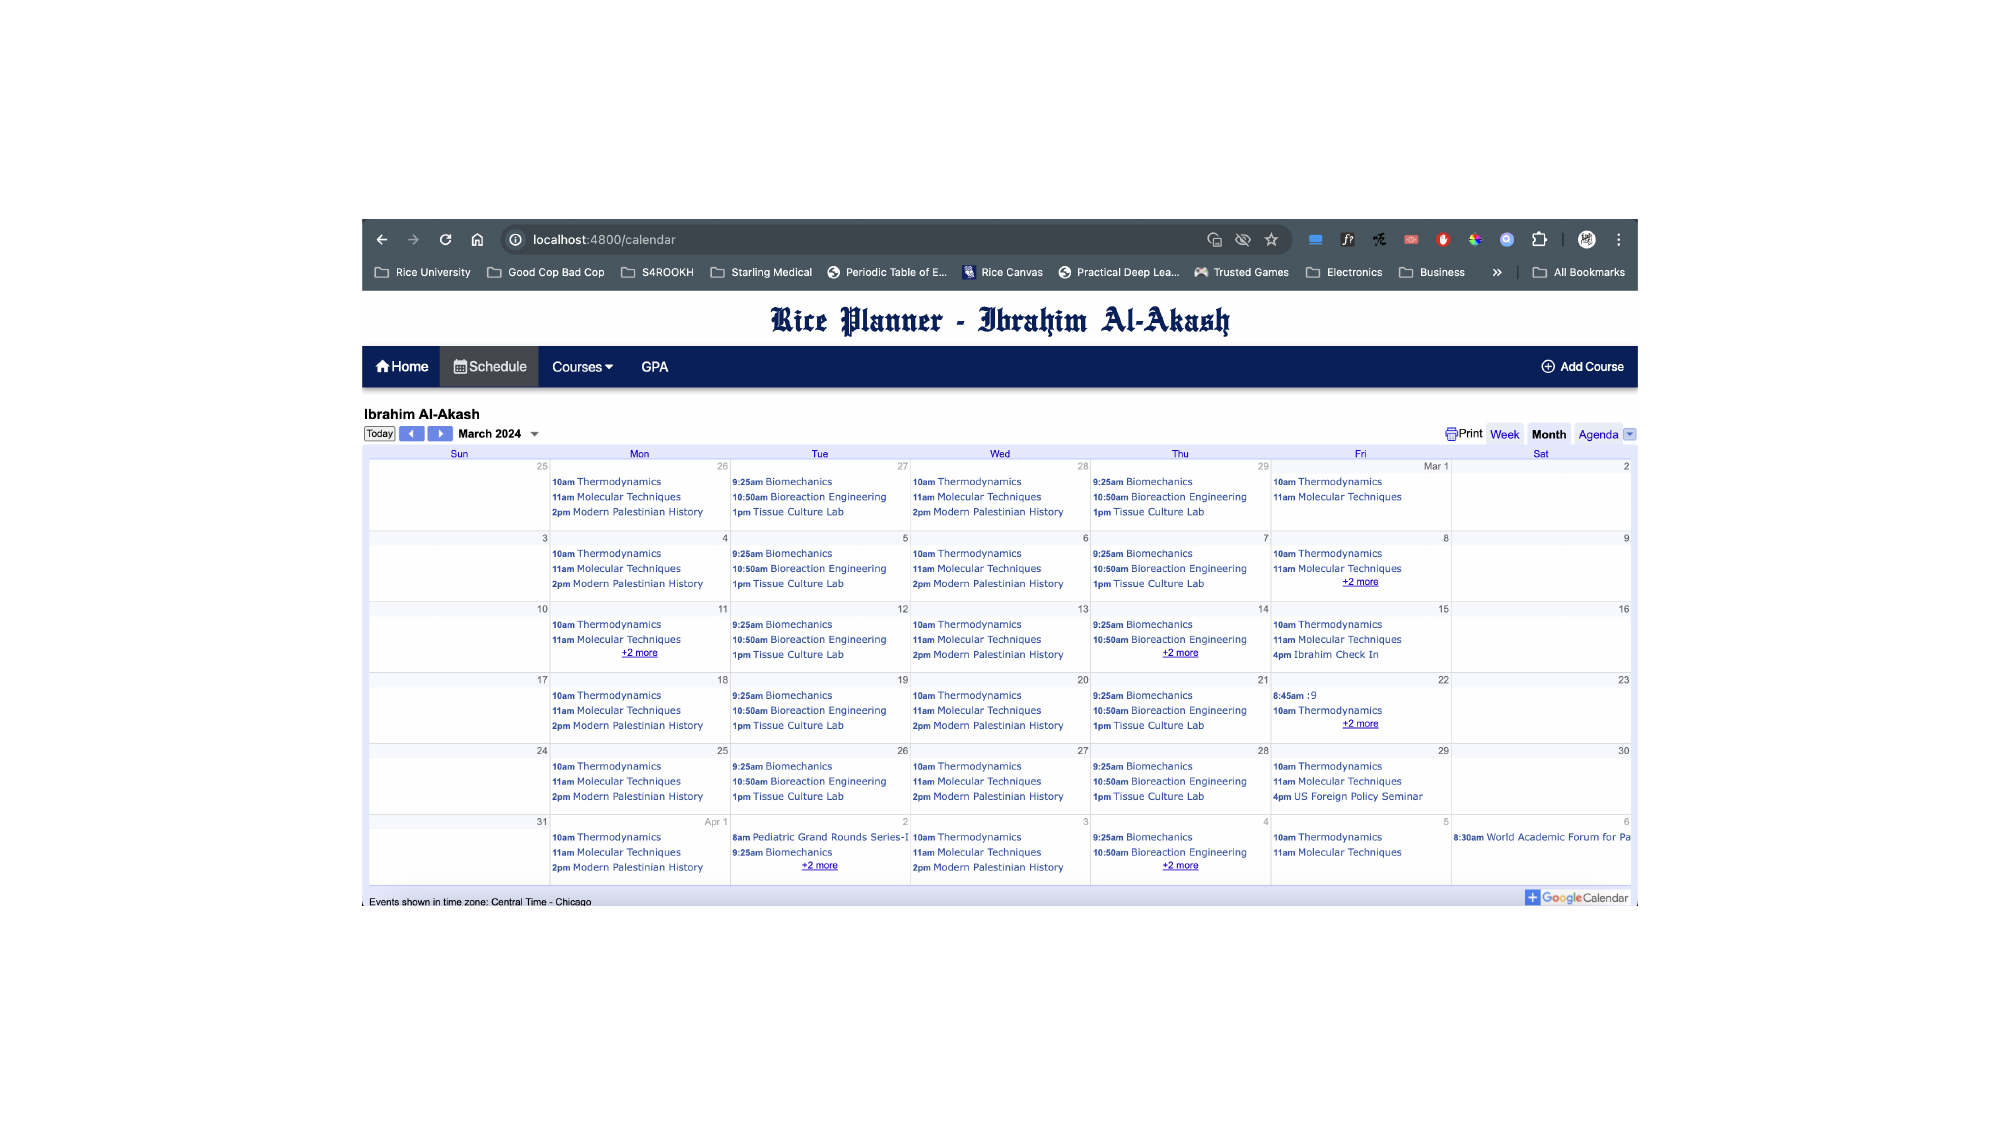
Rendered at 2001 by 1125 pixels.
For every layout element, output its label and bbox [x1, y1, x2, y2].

picture [361, 218, 1638, 907]
